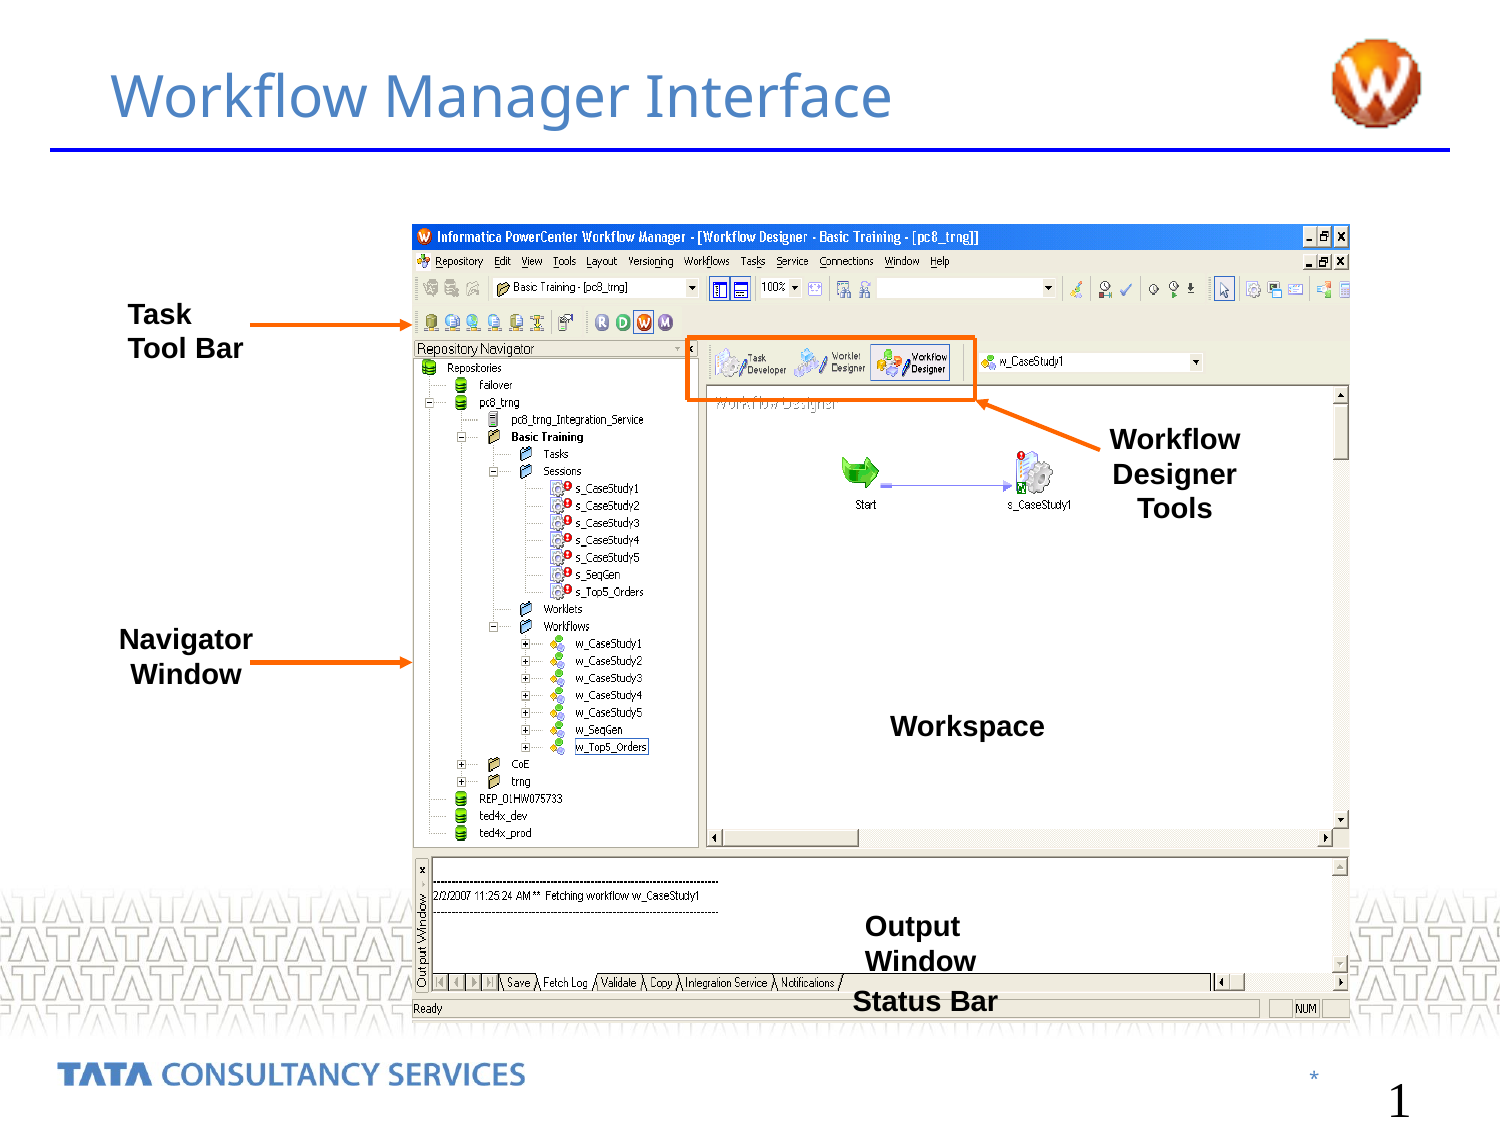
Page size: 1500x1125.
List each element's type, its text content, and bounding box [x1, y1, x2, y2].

title Workflow Manager Interface [95, 22, 1456, 166]
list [412, 224, 1351, 1023]
slide_number ‹#› [1371, 1059, 1435, 1104]
picture [1330, 37, 1426, 133]
picture [0, 885, 1500, 1039]
text_box Navigator Window [75, 612, 298, 698]
picture [57, 1062, 525, 1086]
text_box Task Tool Bar [112, 287, 288, 373]
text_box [687, 337, 976, 401]
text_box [974, 399, 1101, 451]
